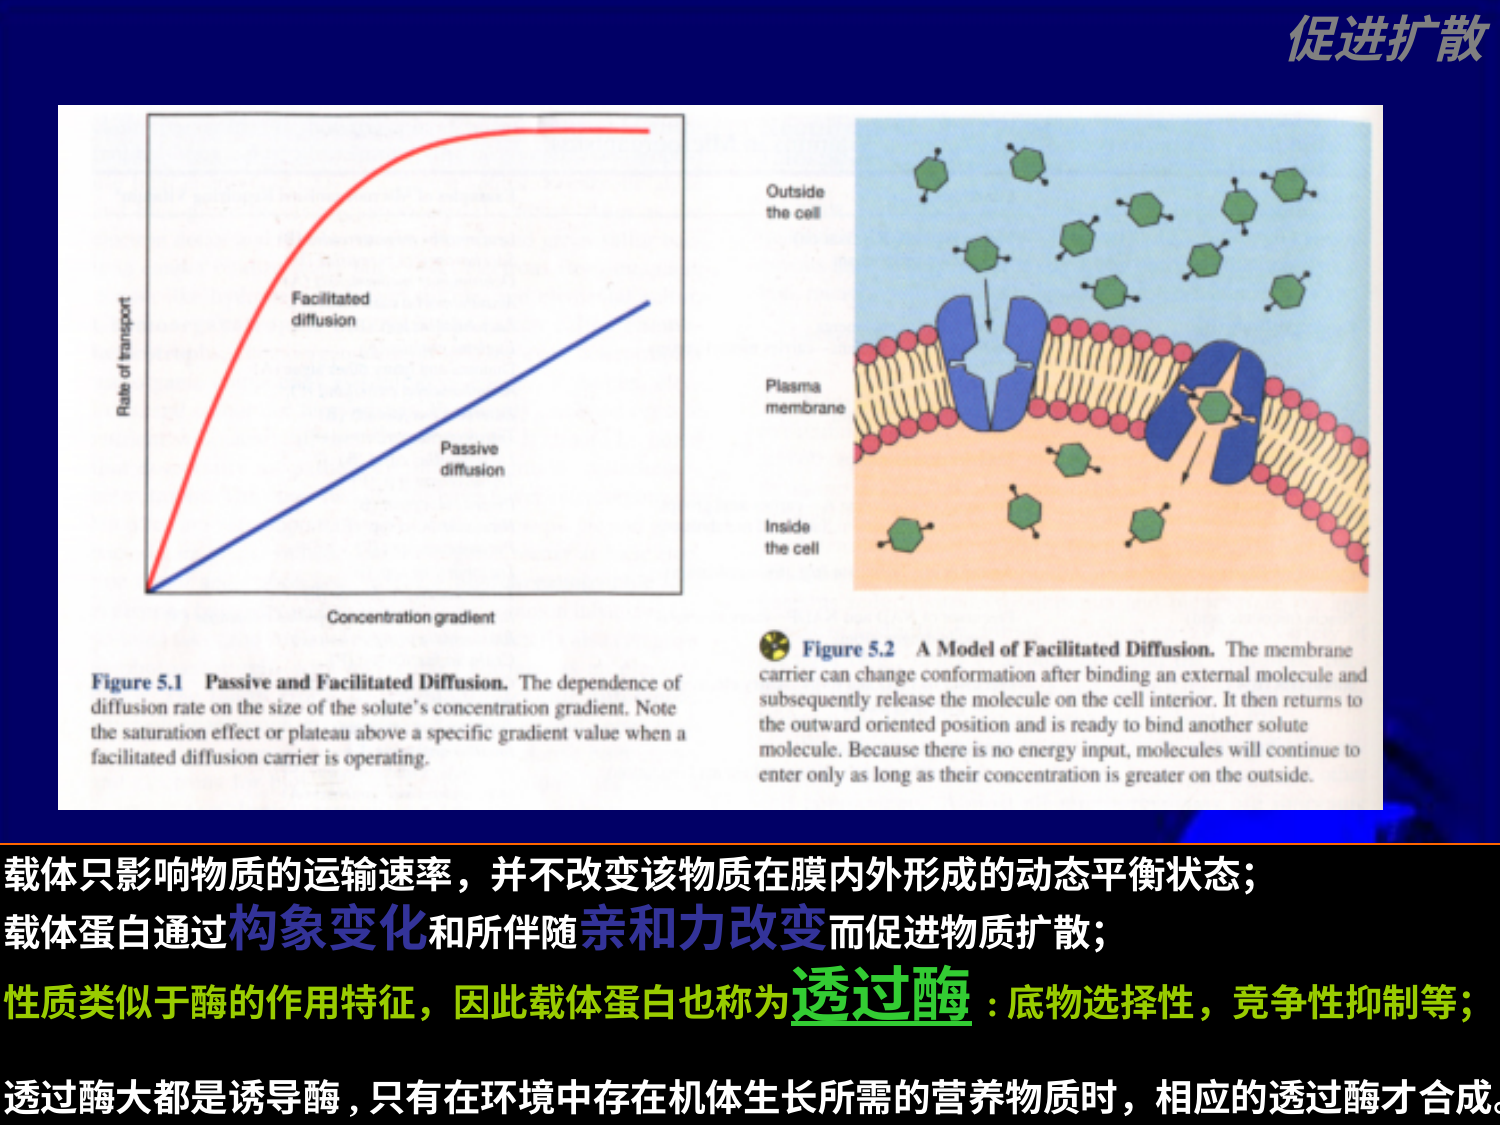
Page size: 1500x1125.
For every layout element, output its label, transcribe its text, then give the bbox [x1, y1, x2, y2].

text_box 促进扩散 [1268, 0, 1499, 75]
text_box 载体只影响物质的运输速率，并不改变该物质在膜内外形成的动态平衡状态； 载体蛋白通过构象变化和所伴随亲和力改变而促进物质扩散； 性质类似于酶的作用特征，因此载体蛋白也称为透过酶:底物选择性，竞争性抑制等； 透过酶大都是诱导酶,只有在环境中存在机体生长所需的营养物质时，相应的透过酶才合成。 [0, 843, 1500, 1125]
picture [0, 0, 1500, 843]
